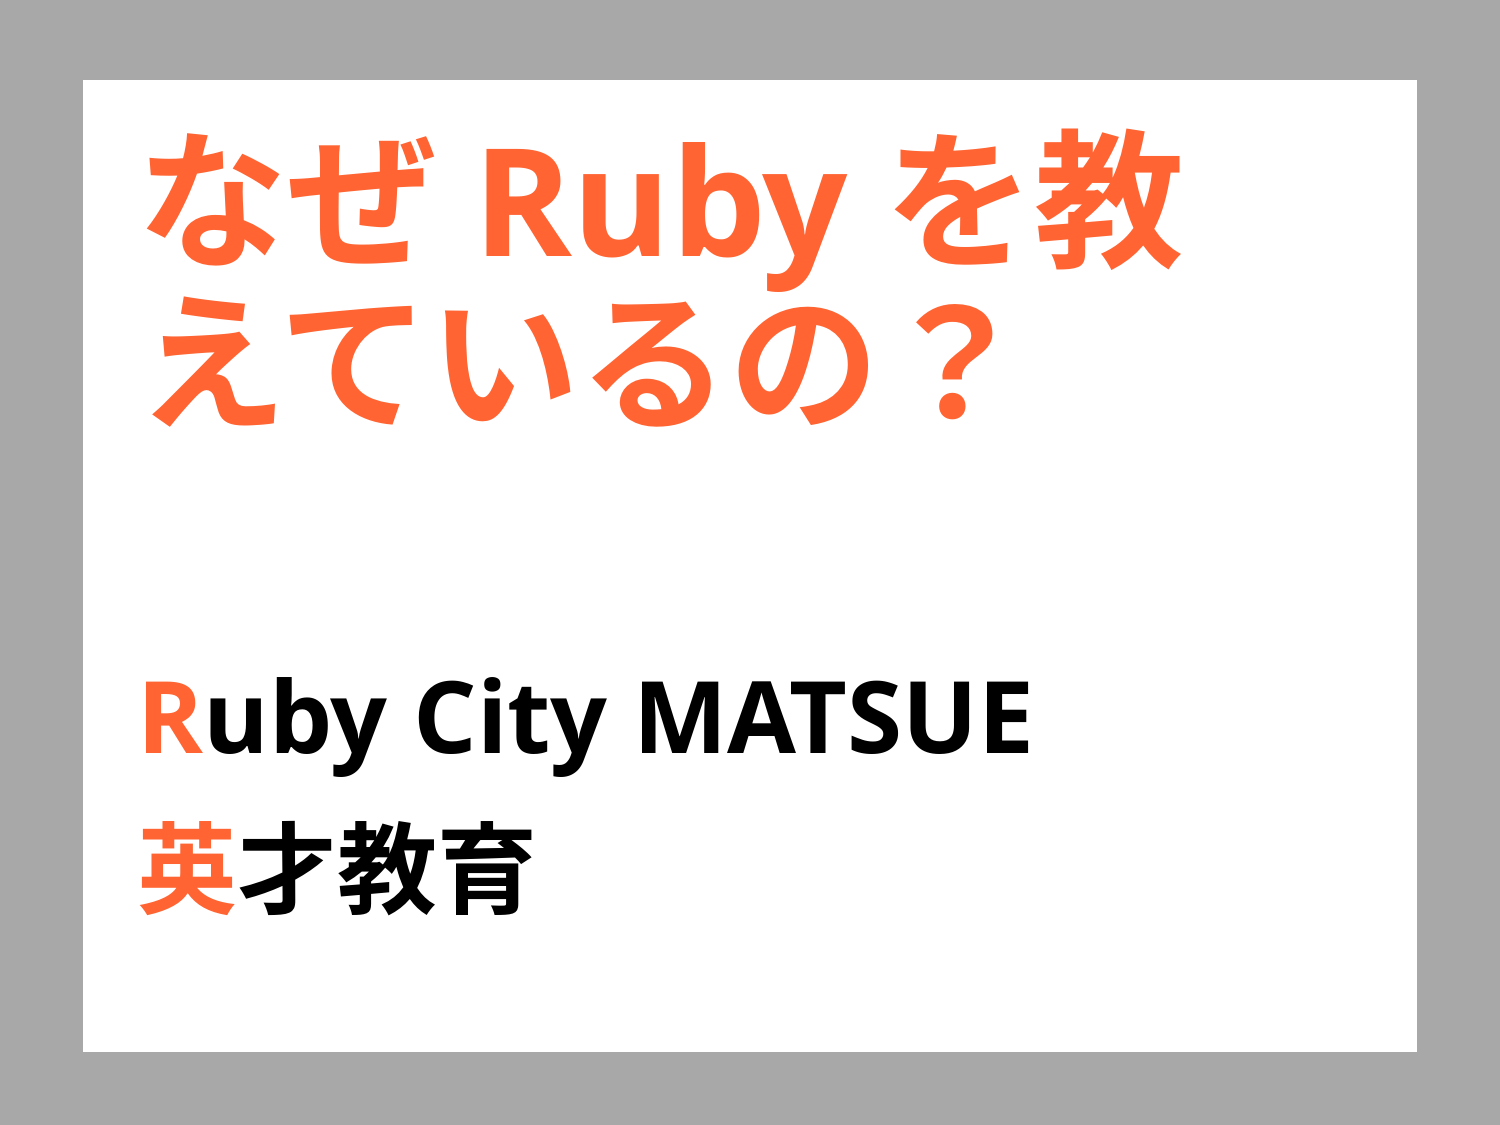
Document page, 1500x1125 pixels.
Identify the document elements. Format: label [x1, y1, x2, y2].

text_box [40, 37, 1460, 1095]
